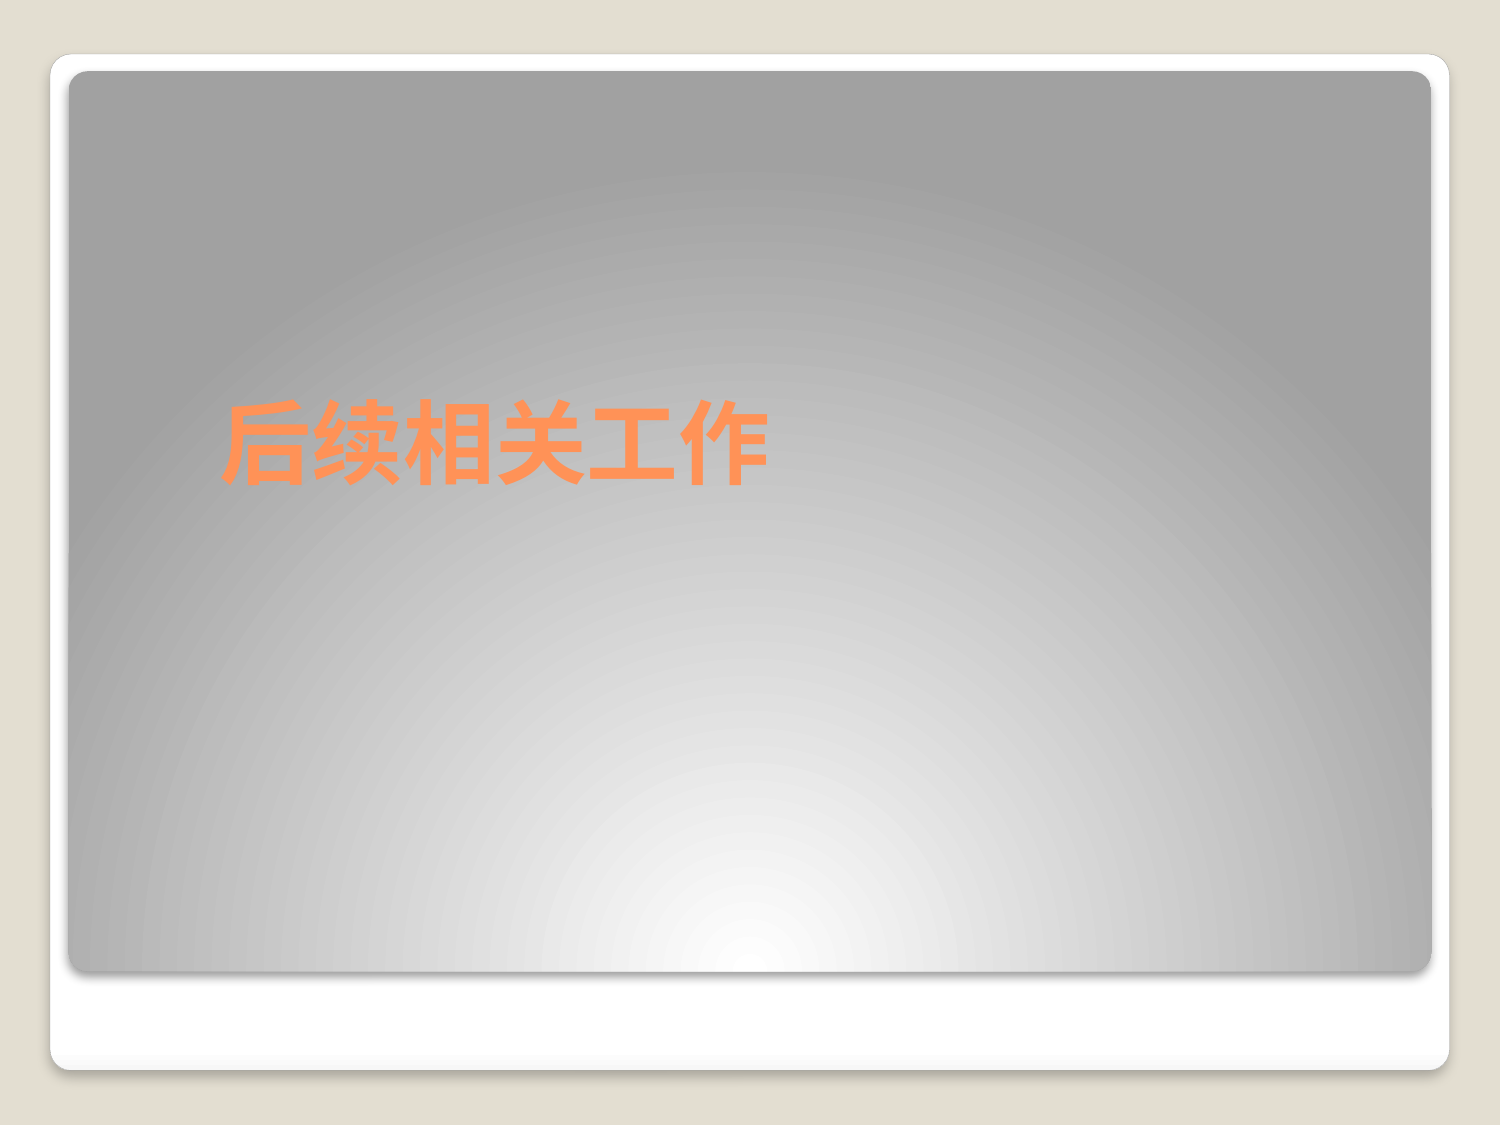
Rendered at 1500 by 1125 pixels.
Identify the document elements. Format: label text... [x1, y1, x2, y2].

title 后续相关工作 [100, 278, 1443, 504]
